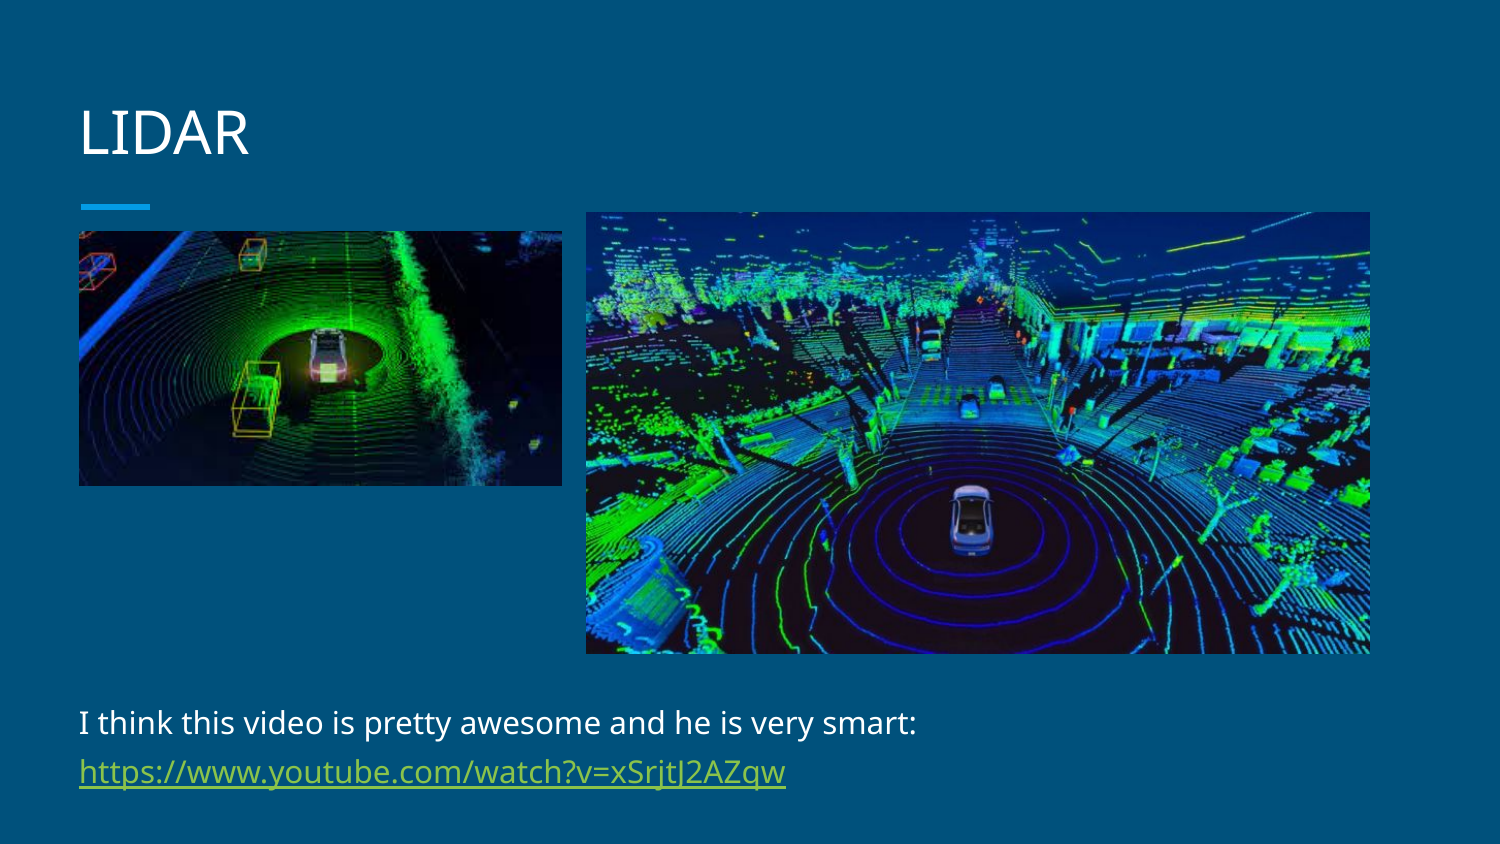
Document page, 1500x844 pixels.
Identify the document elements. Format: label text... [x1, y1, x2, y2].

list I think this video is pretty awesome and he is very smart: https://www.youtube.com/watch?v=xSrjtJ2AZqw [63, 678, 1046, 809]
picture [80, 232, 561, 485]
title LIDAR [63, 75, 1437, 188]
picture [587, 213, 1369, 653]
